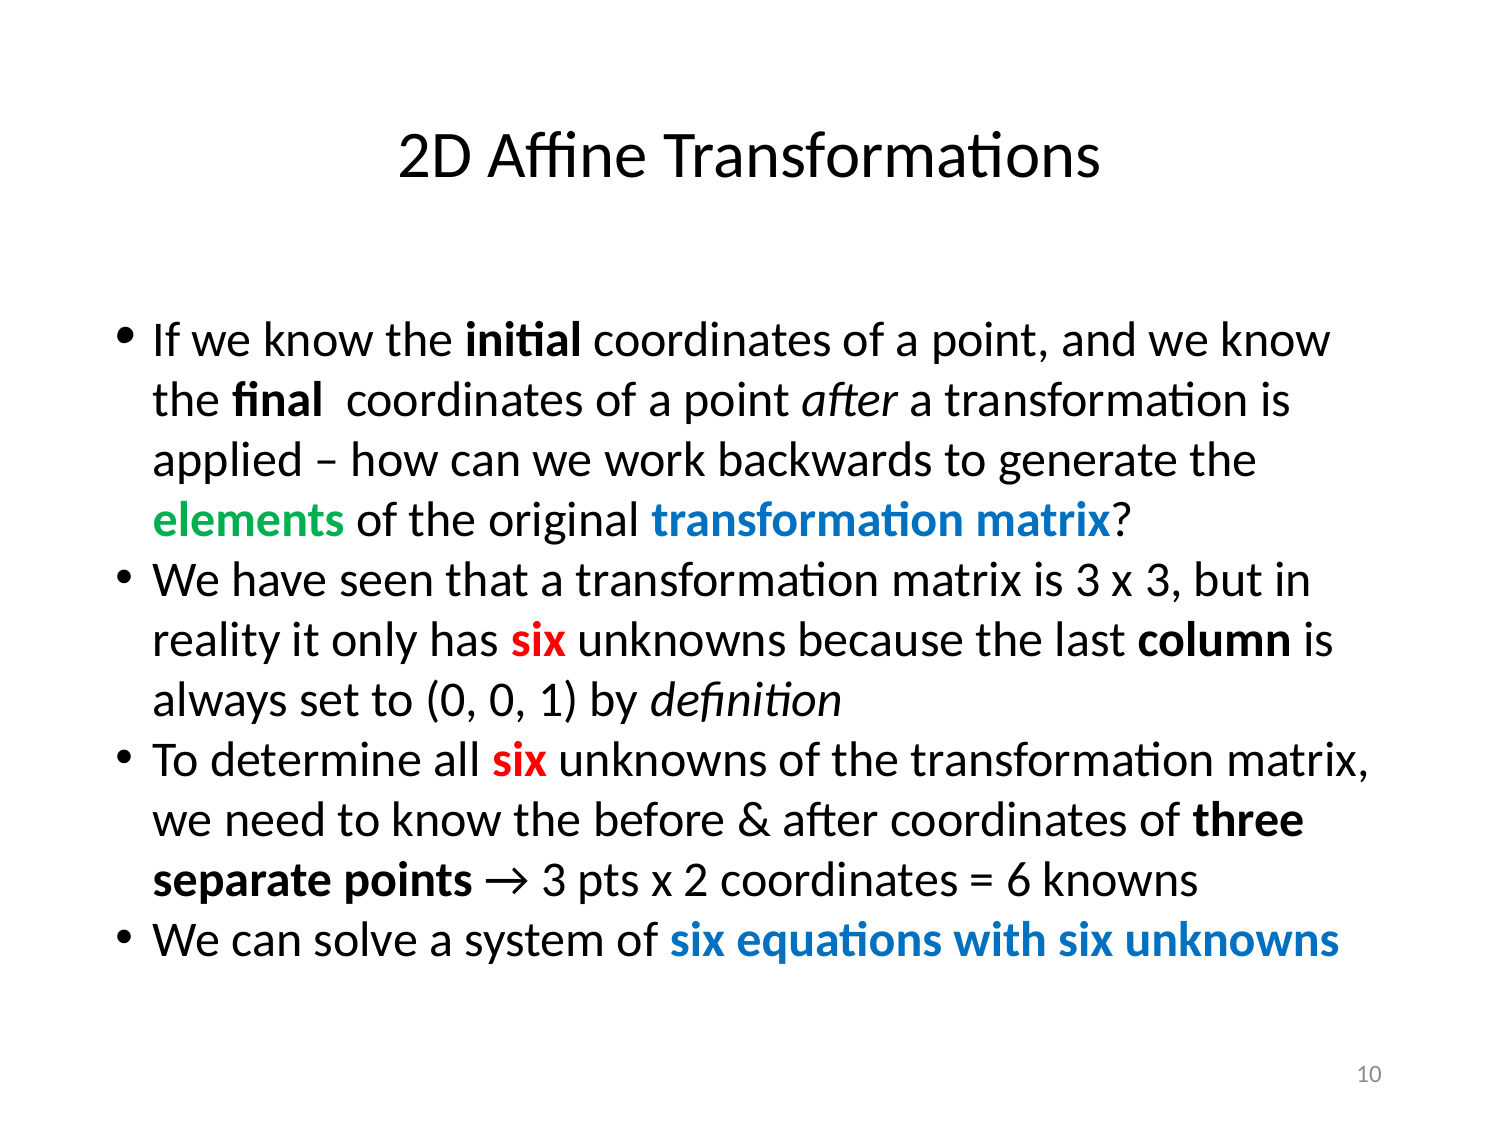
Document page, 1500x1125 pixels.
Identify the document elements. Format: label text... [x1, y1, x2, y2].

text_box [100, 299, 1414, 1094]
text_box <number> [1059, 1042, 1397, 1103]
text_box 2D Affine Transformations [103, 59, 1397, 241]
